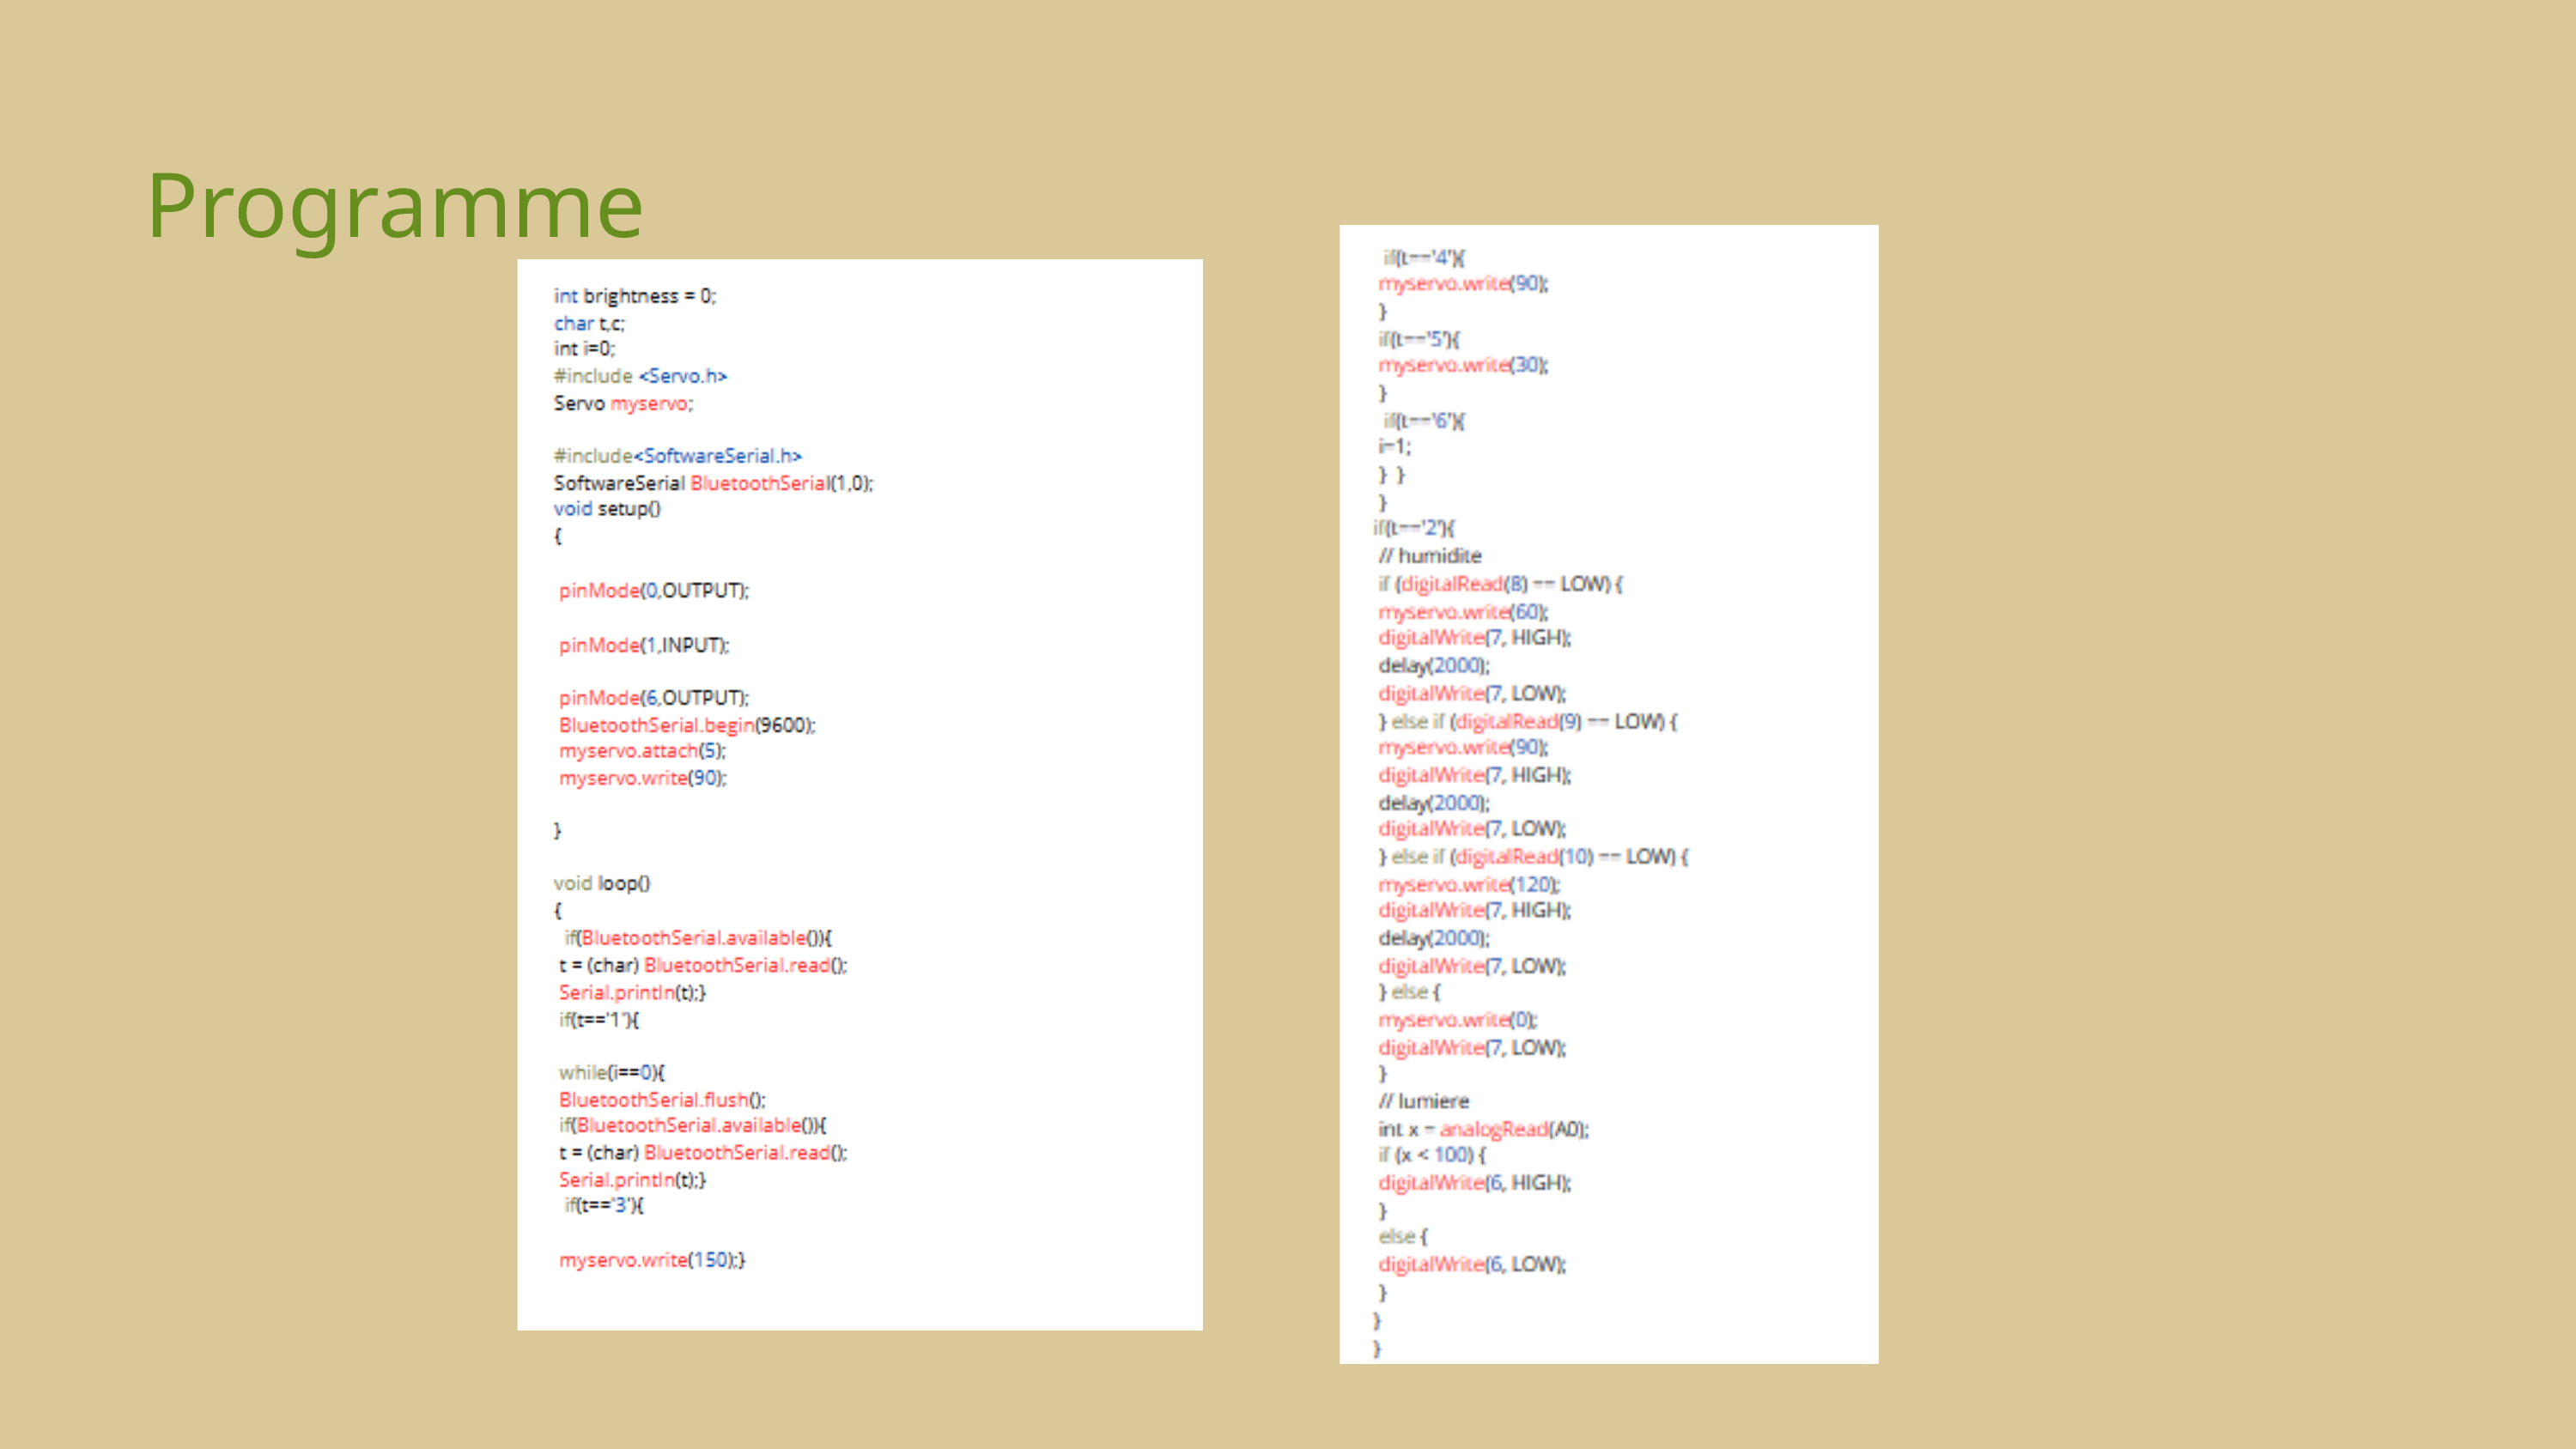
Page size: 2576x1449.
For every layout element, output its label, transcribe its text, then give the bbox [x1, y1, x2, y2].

text_box [517, 259, 1203, 1331]
text_box [1340, 225, 1880, 1365]
text_box Programme [144, 130, 754, 256]
